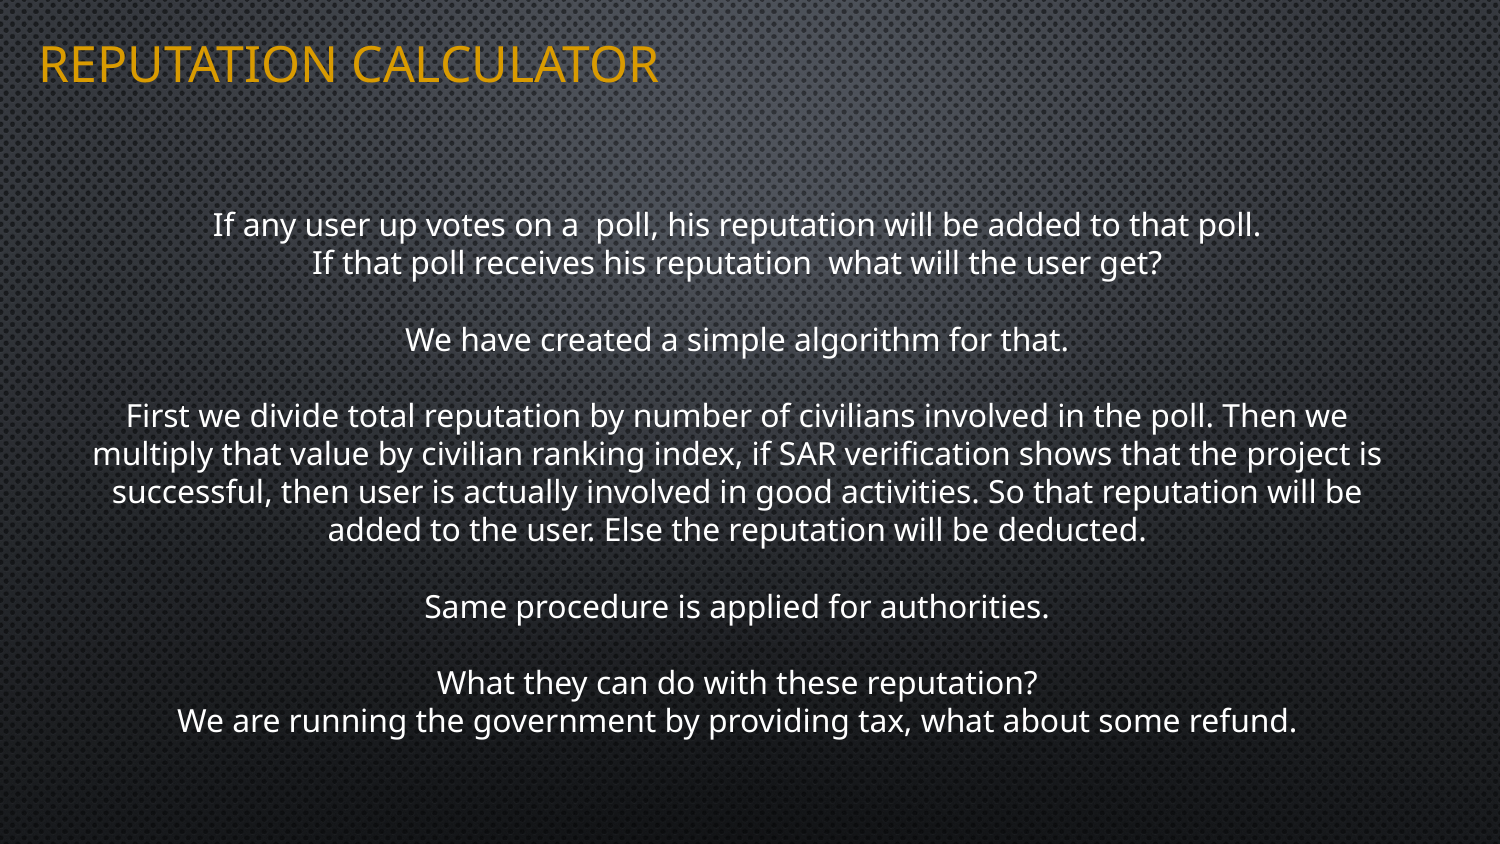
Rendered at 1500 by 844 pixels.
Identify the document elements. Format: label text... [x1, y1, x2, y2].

text_box If any user up votes on a poll, his reputation will be added to that poll. If that poll receives his reputation what will the user get? We have created a simple algorithm for that. First we divide total reputation by number of civilians involved in the poll. Then we multiply that value by civilian ranking index, if SAR verification shows that the project is successful, then user is actually involved in good activities. So that reputation will be added to the user. Else the reputation will be deducted. Same procedure is applied for authorities. What they can do with these reputation? We are running the government by providing tax, what about some refund. [48, 196, 1427, 748]
title REPUTation calculator [23, 0, 1243, 126]
